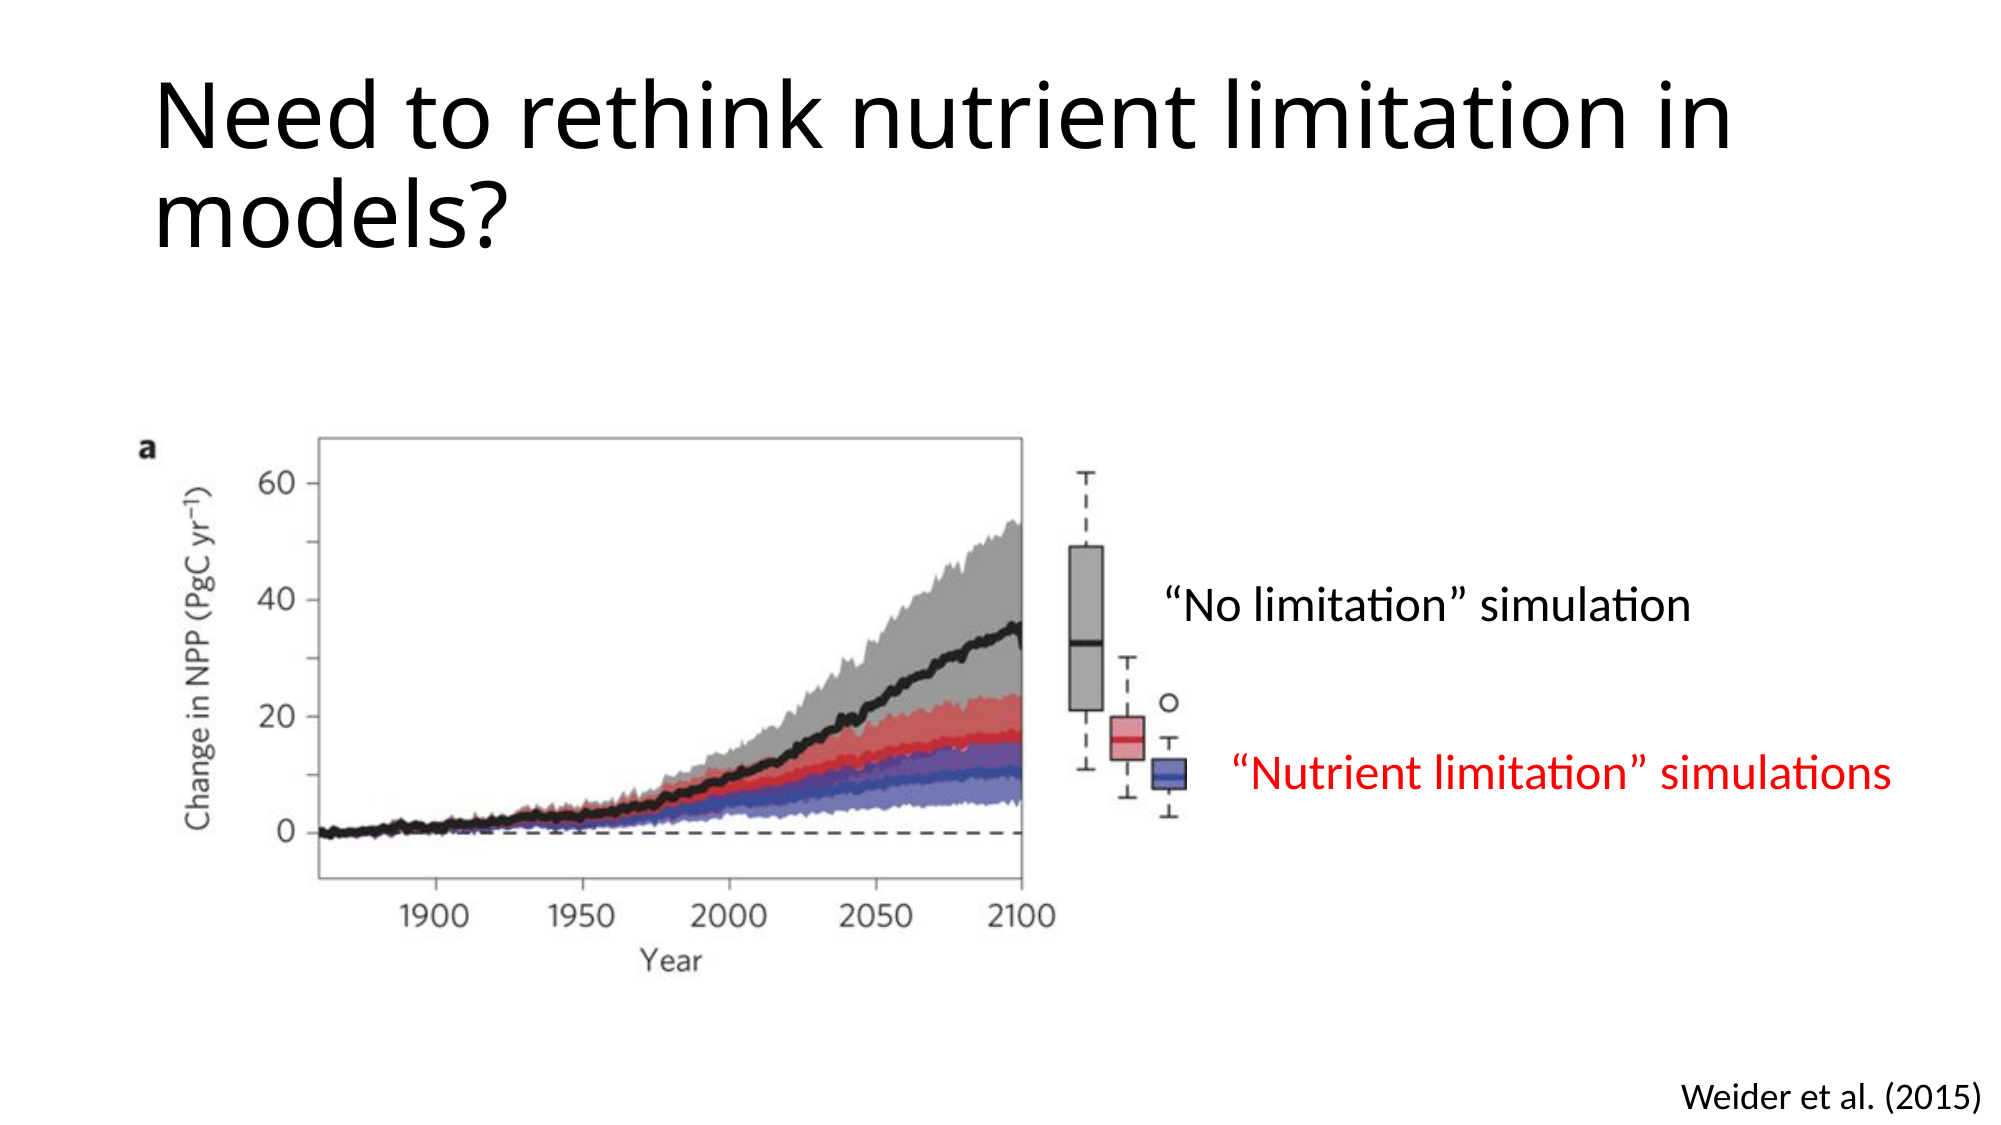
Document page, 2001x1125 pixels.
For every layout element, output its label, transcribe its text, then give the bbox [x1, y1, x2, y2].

text_box “Nutrient limitation” simulations [1214, 732, 1908, 807]
text_box Weider et al. (2015) [1666, 1064, 1998, 1125]
title Need to rethink nutrient limitation in models? [137, 59, 1863, 278]
text_box “No limitation” simulation [1187, 564, 1707, 640]
picture [137, 427, 1187, 988]
